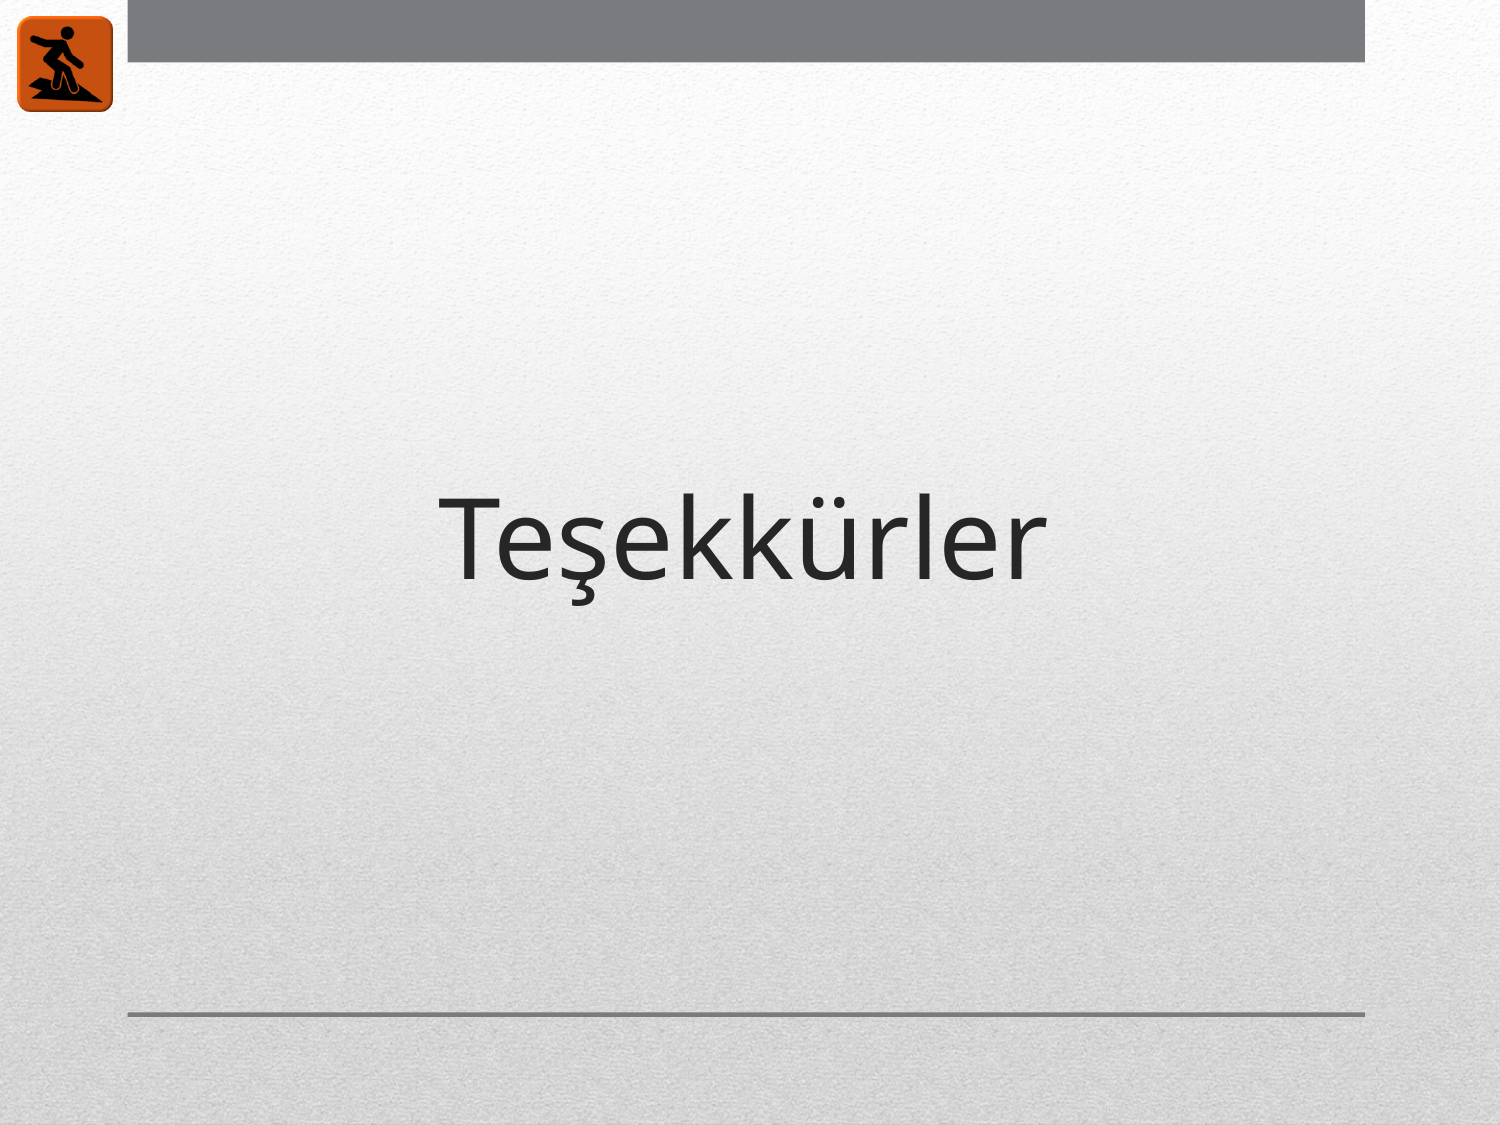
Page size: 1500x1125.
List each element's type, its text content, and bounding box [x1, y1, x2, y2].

title Teşekkürler [123, 78, 1365, 610]
picture [16, 16, 113, 113]
